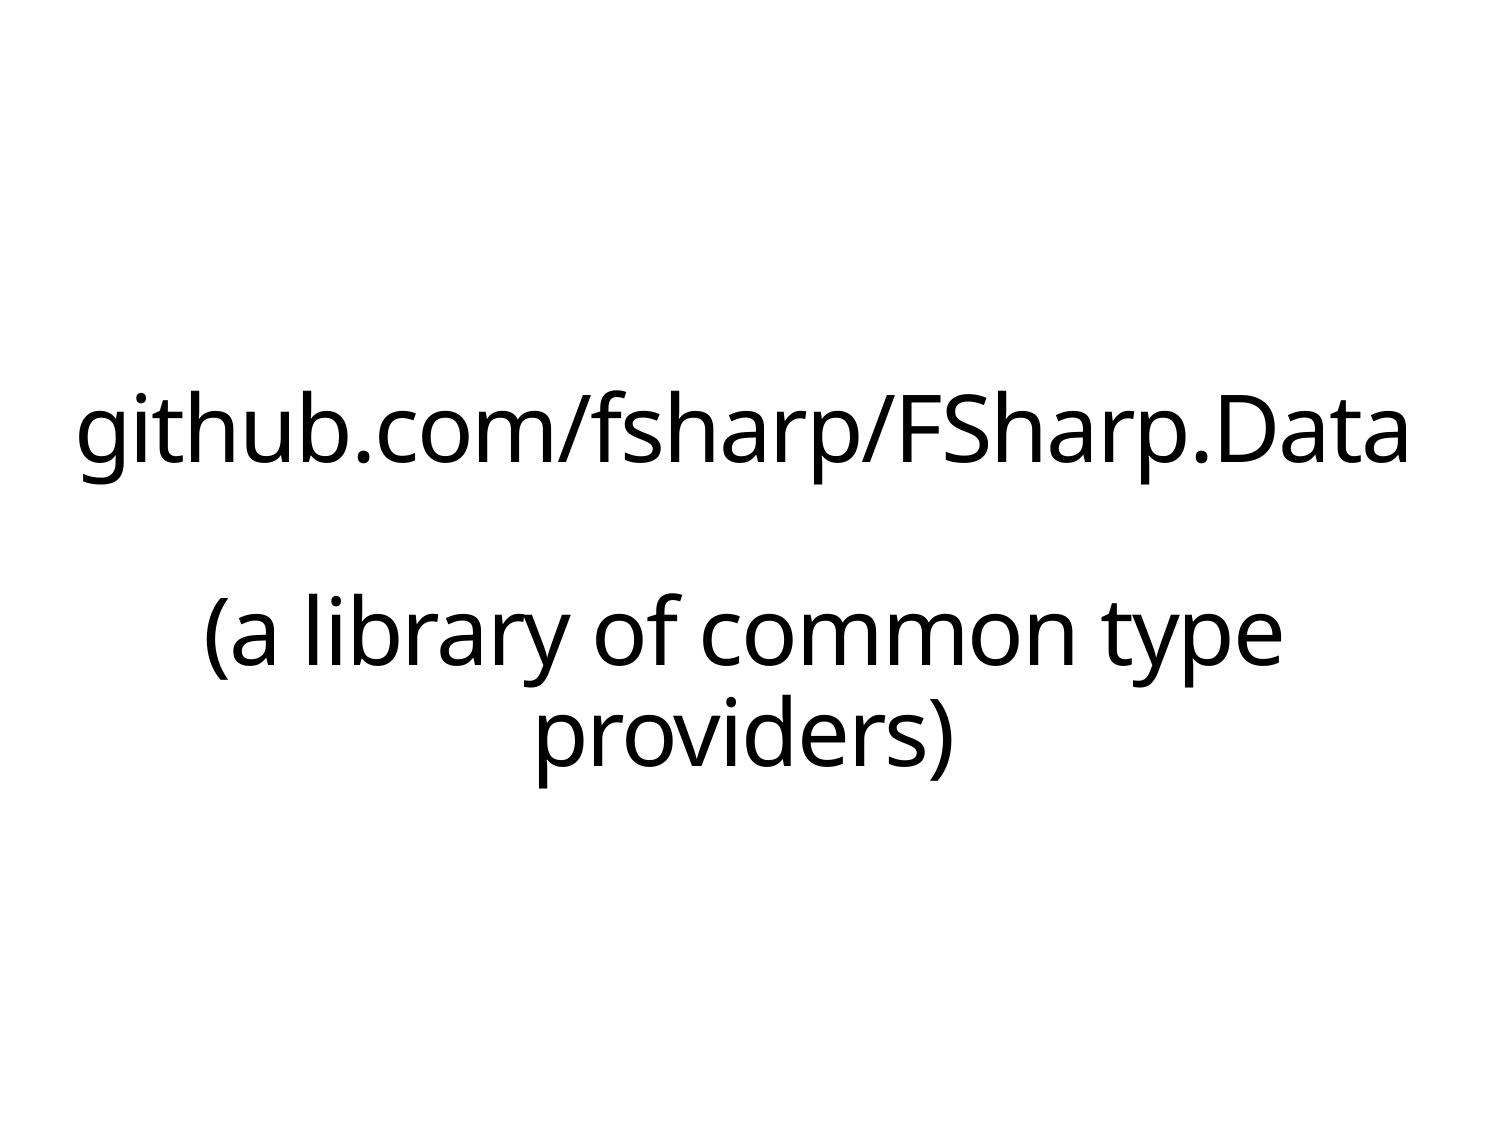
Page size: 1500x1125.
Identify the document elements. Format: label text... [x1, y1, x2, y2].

title github.com/fsharp/FSharp.Data (a library of common type providers) [56, 381, 1431, 689]
